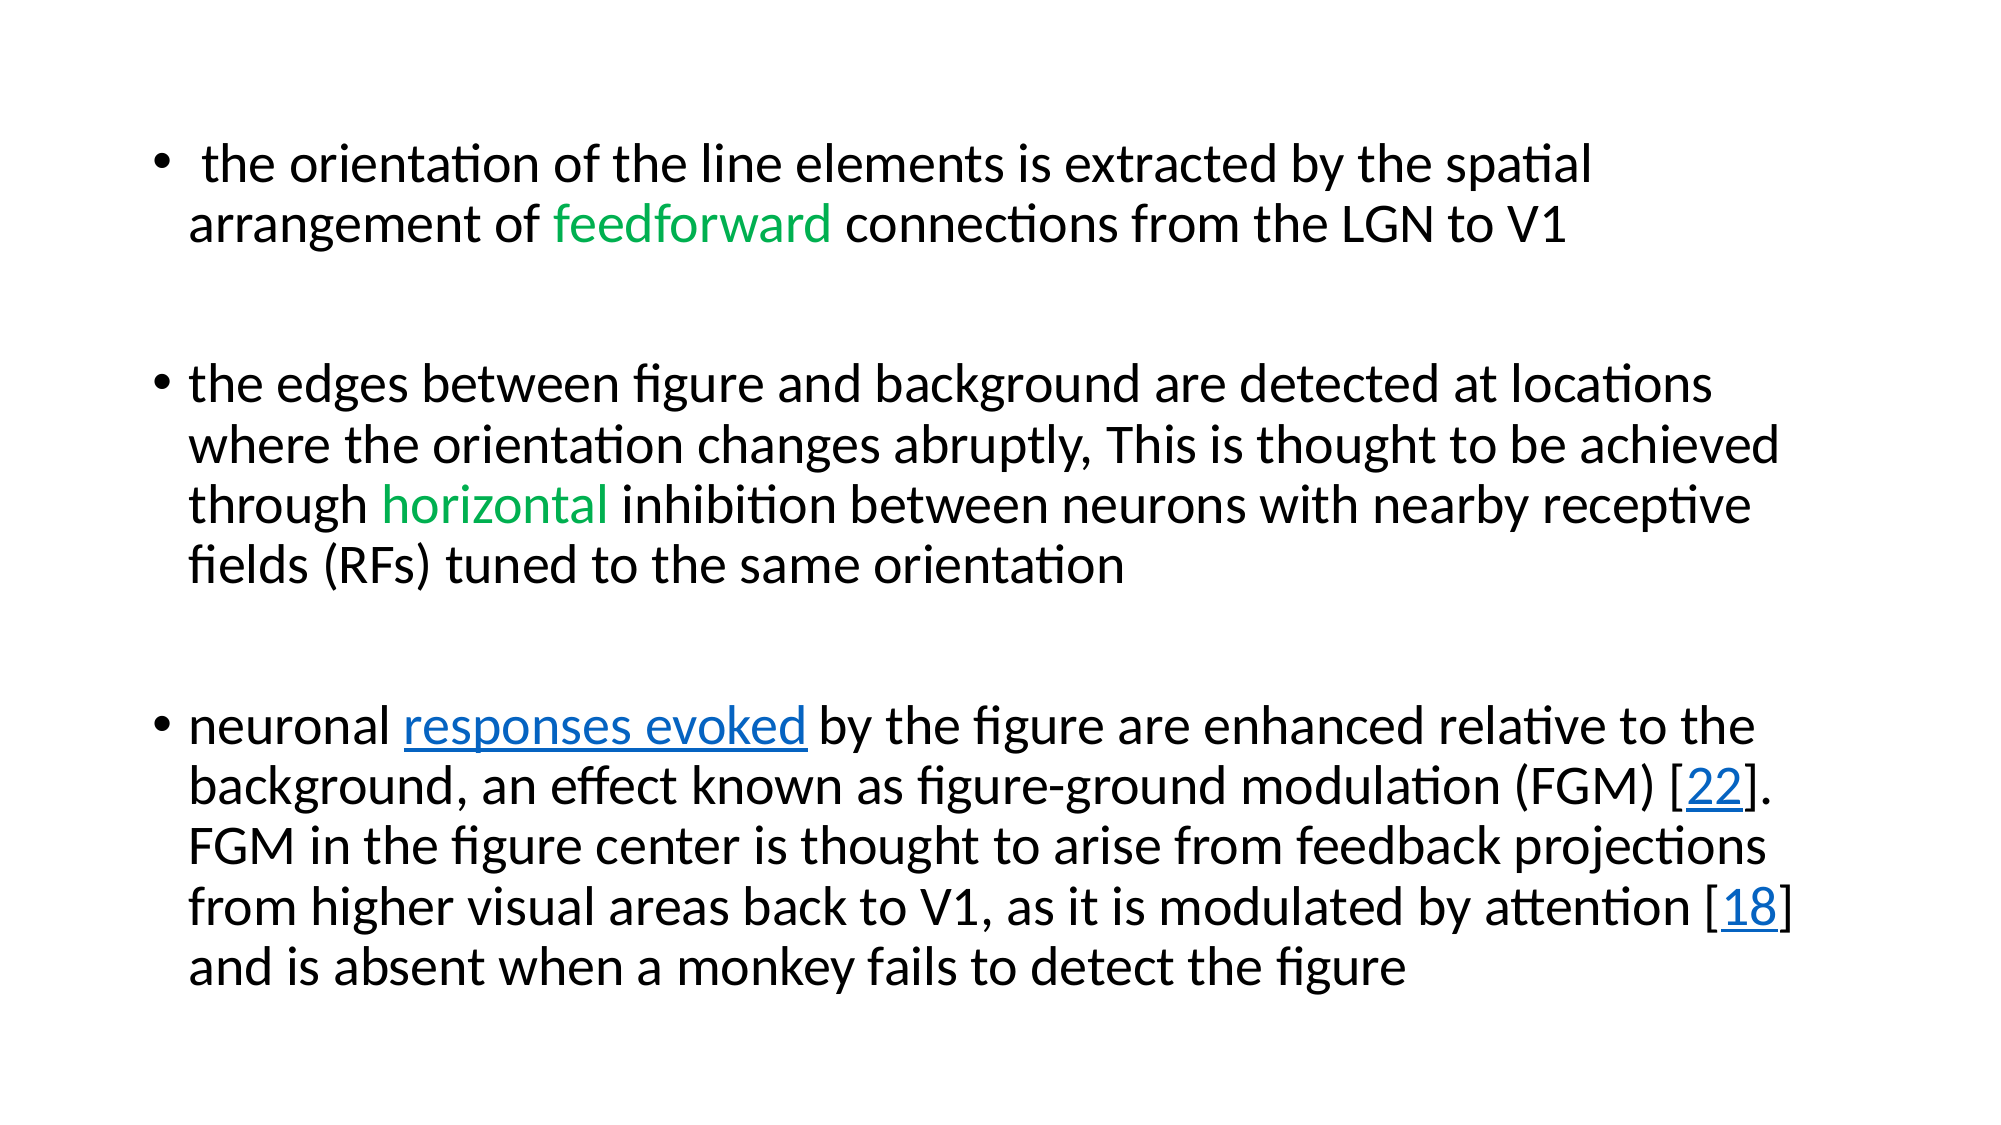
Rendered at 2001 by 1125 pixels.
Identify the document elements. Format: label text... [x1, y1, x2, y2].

list the orientation of the line elements is extracted by the spatial arrangement of feedforward connections from the LGN to V1 the edges between figure and background are detected at locations where the orientation changes abruptly, This is thought to be achieved through horizontal inhibition between neurons with nearby receptive fields (RFs) tuned to the same orientation neuronal responses evoked by the figure are enhanced relative to the background, an effect known as figure-ground modulation (FGM) [22]. FGM in the figure center is thought to arise from feedback projections from higher visual areas back to V1, as it is modulated by attention [18] and is absent when a monkey fails to detect the figure [137, 126, 1863, 1014]
